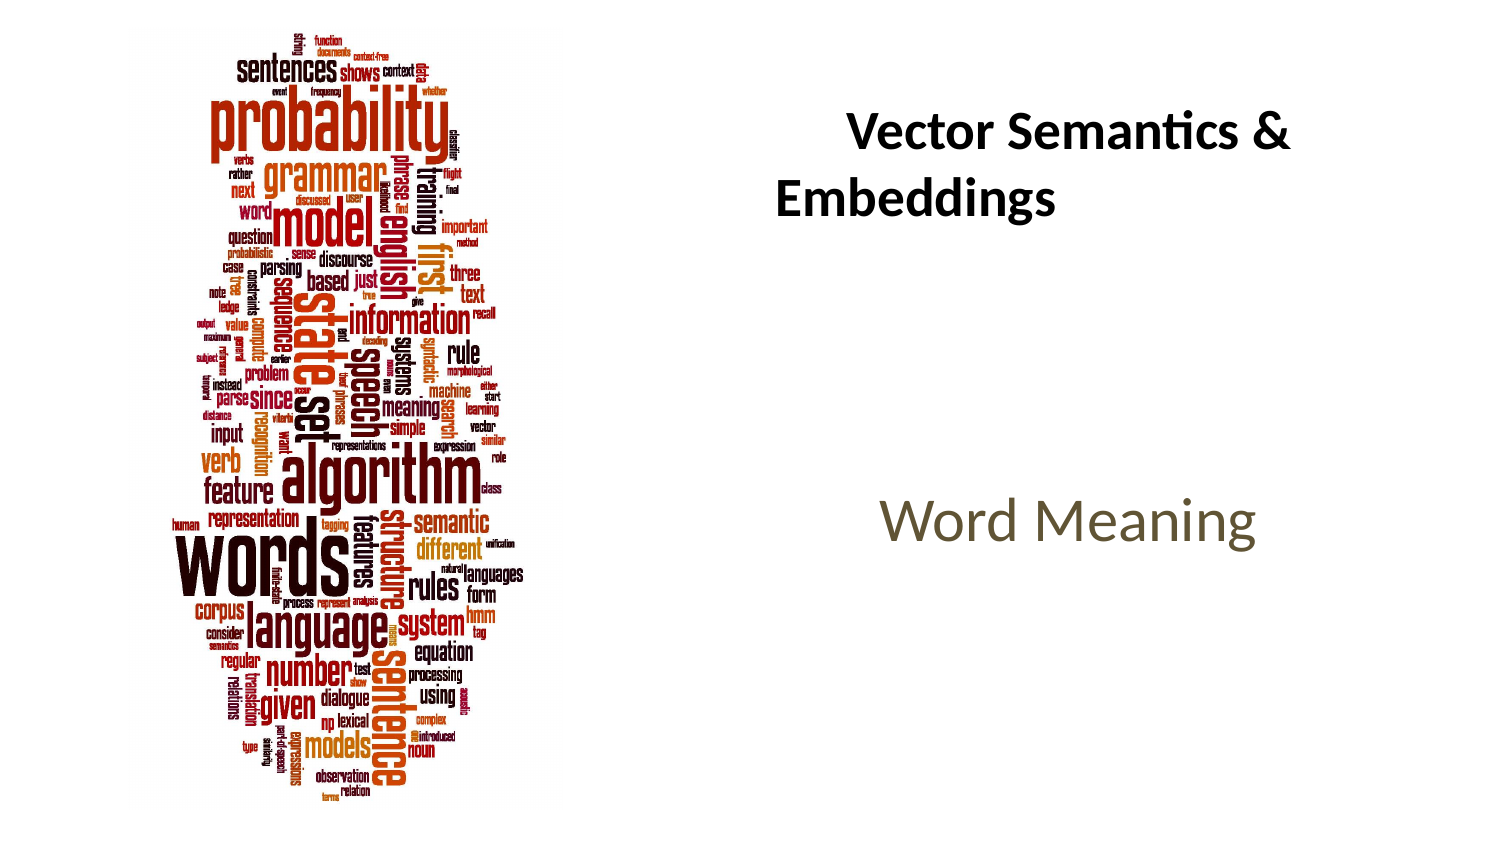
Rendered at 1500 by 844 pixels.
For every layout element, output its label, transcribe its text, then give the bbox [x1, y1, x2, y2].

title Vector Semantics & Embeddings tor Semantics & Embeddings [750, 83, 1389, 297]
picture [128, 27, 563, 810]
subtitle Word Meaning [750, 471, 1388, 747]
